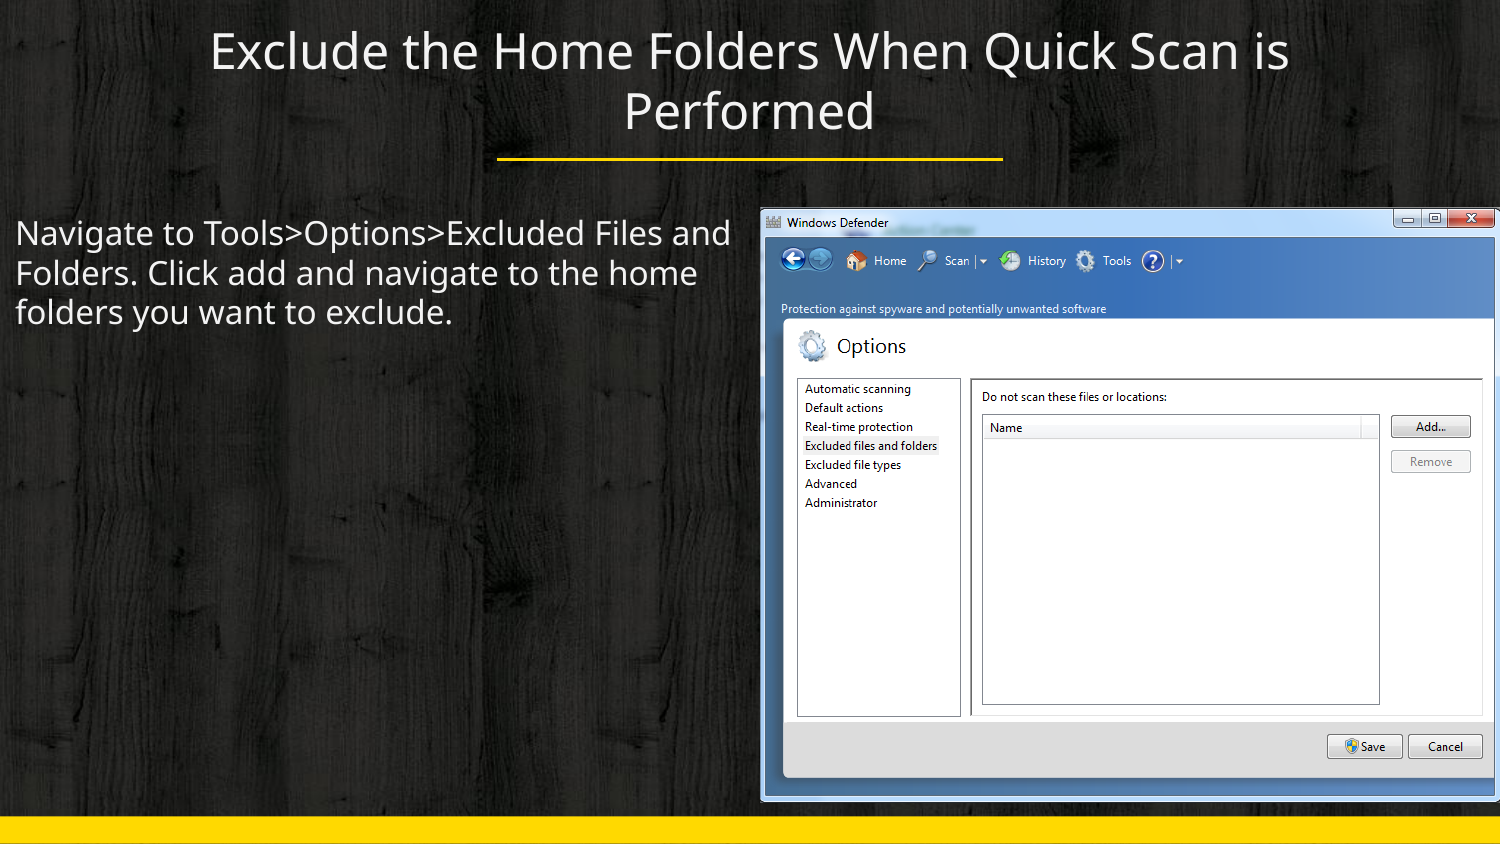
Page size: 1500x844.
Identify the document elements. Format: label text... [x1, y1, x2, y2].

picture [0, 0, 1500, 816]
title Exclude the Home Folders When Quick Scan is Performed [75, 0, 1425, 160]
list Navigate to Tools>Options>Excluded Files and Folders. Click add and navigate to the home folders you want to exclude. [0, 196, 761, 792]
